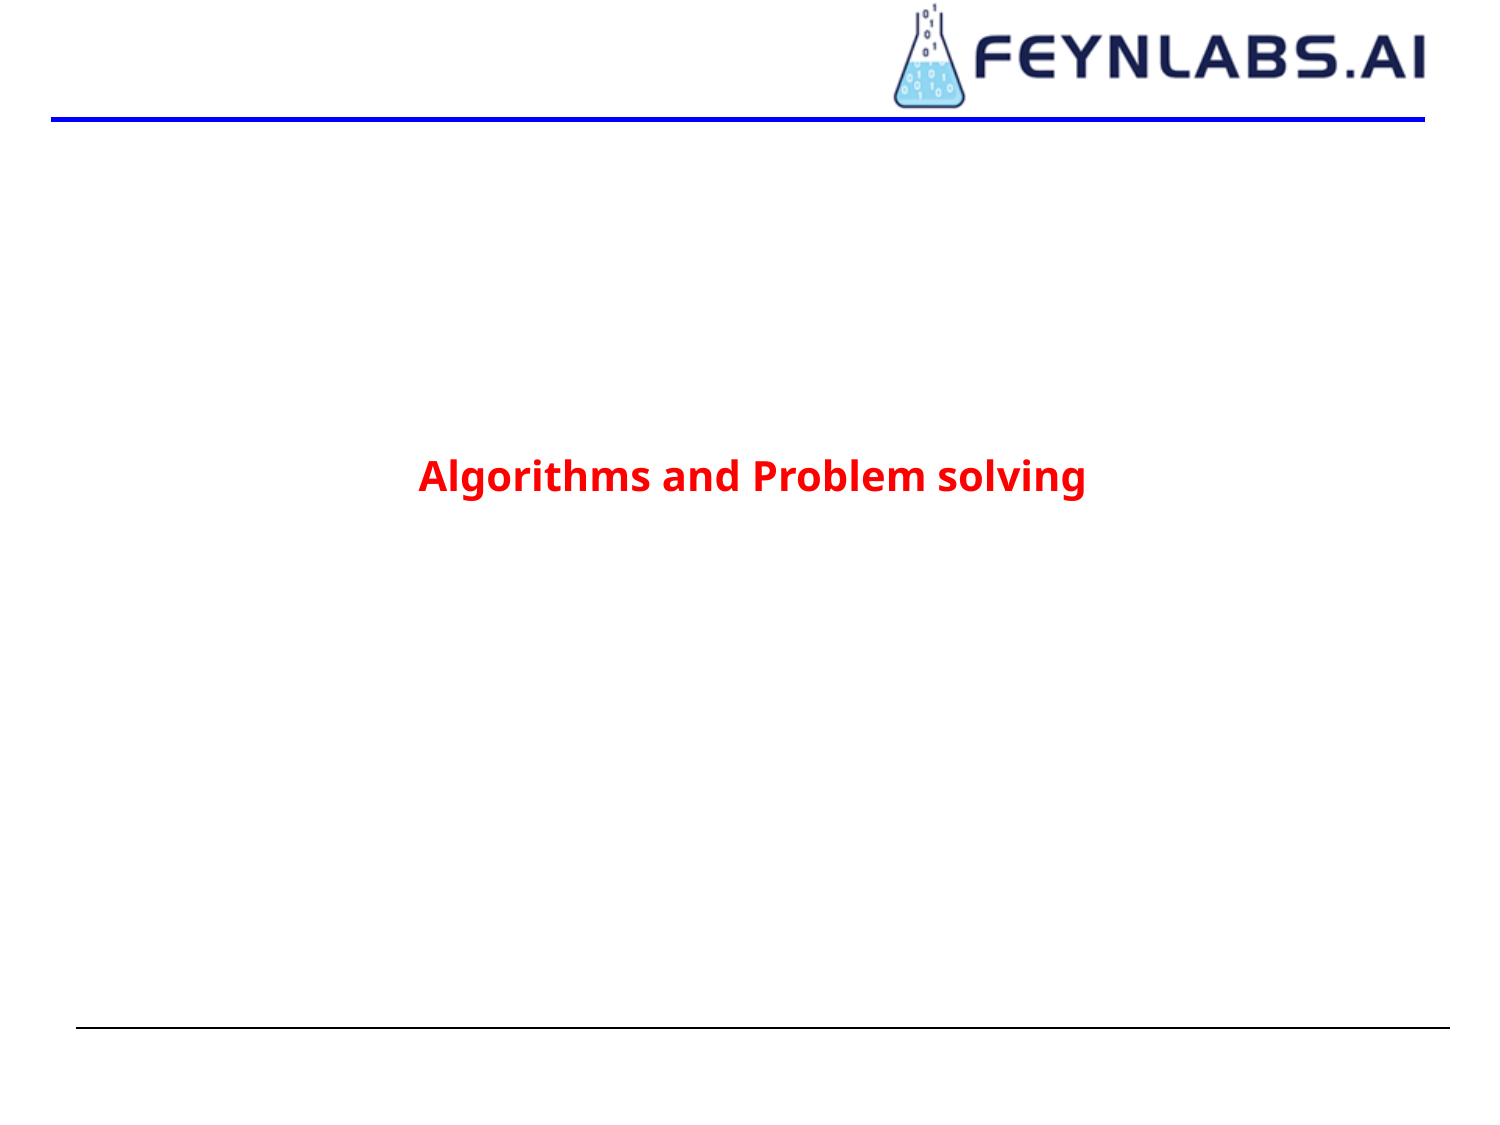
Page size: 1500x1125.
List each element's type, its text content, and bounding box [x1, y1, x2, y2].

picture [888, 0, 1434, 113]
text_box Algorithms and Problem solving [146, 442, 1359, 509]
